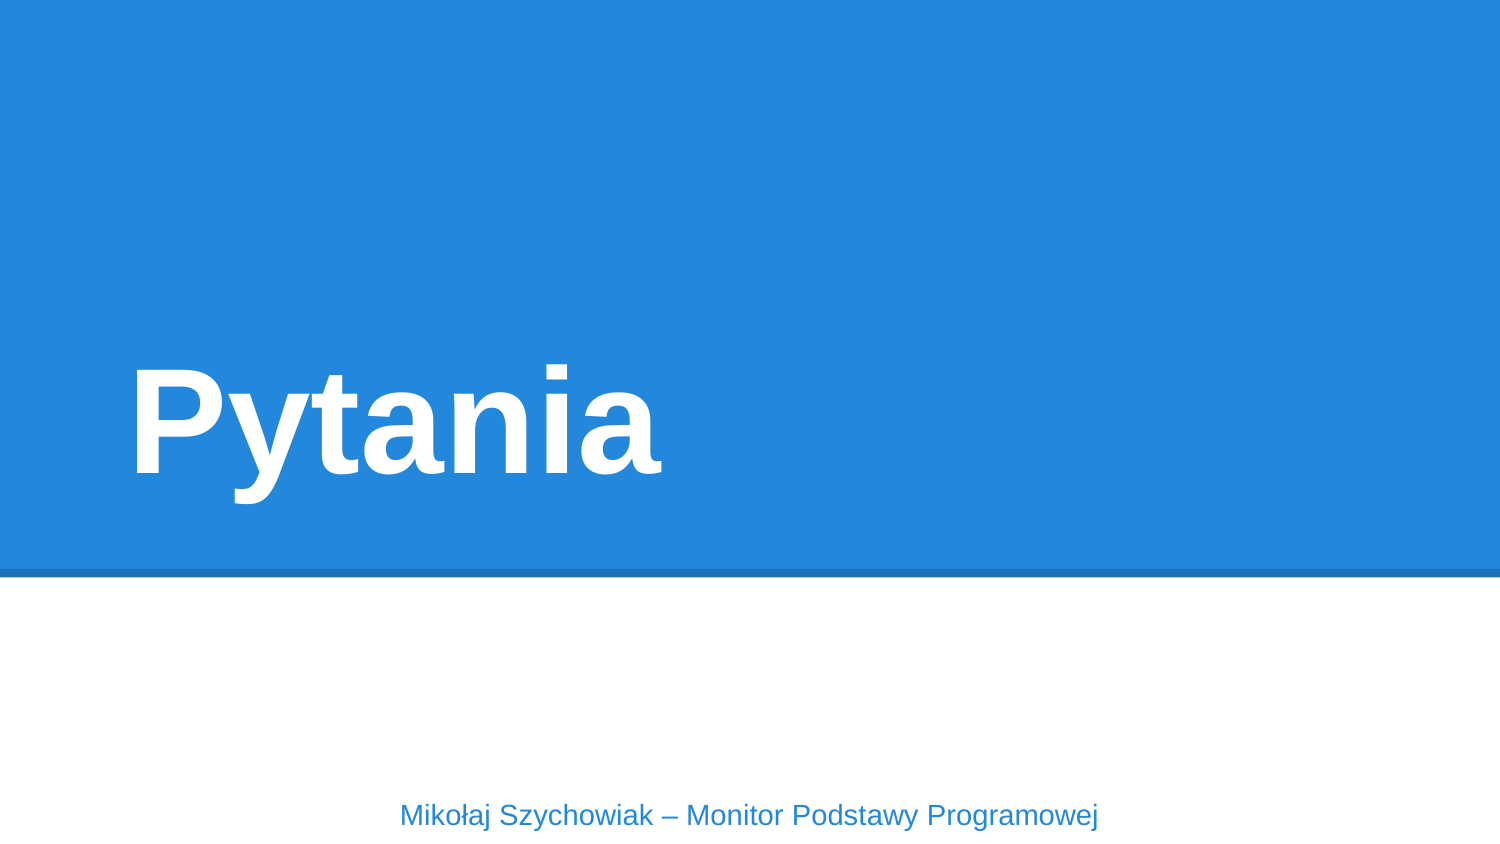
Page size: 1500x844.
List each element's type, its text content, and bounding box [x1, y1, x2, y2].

title Pytania [112, 128, 1388, 519]
text_box Mikołaj Szychowiak – Monitor Podstawy Programowej [0, 789, 1500, 839]
